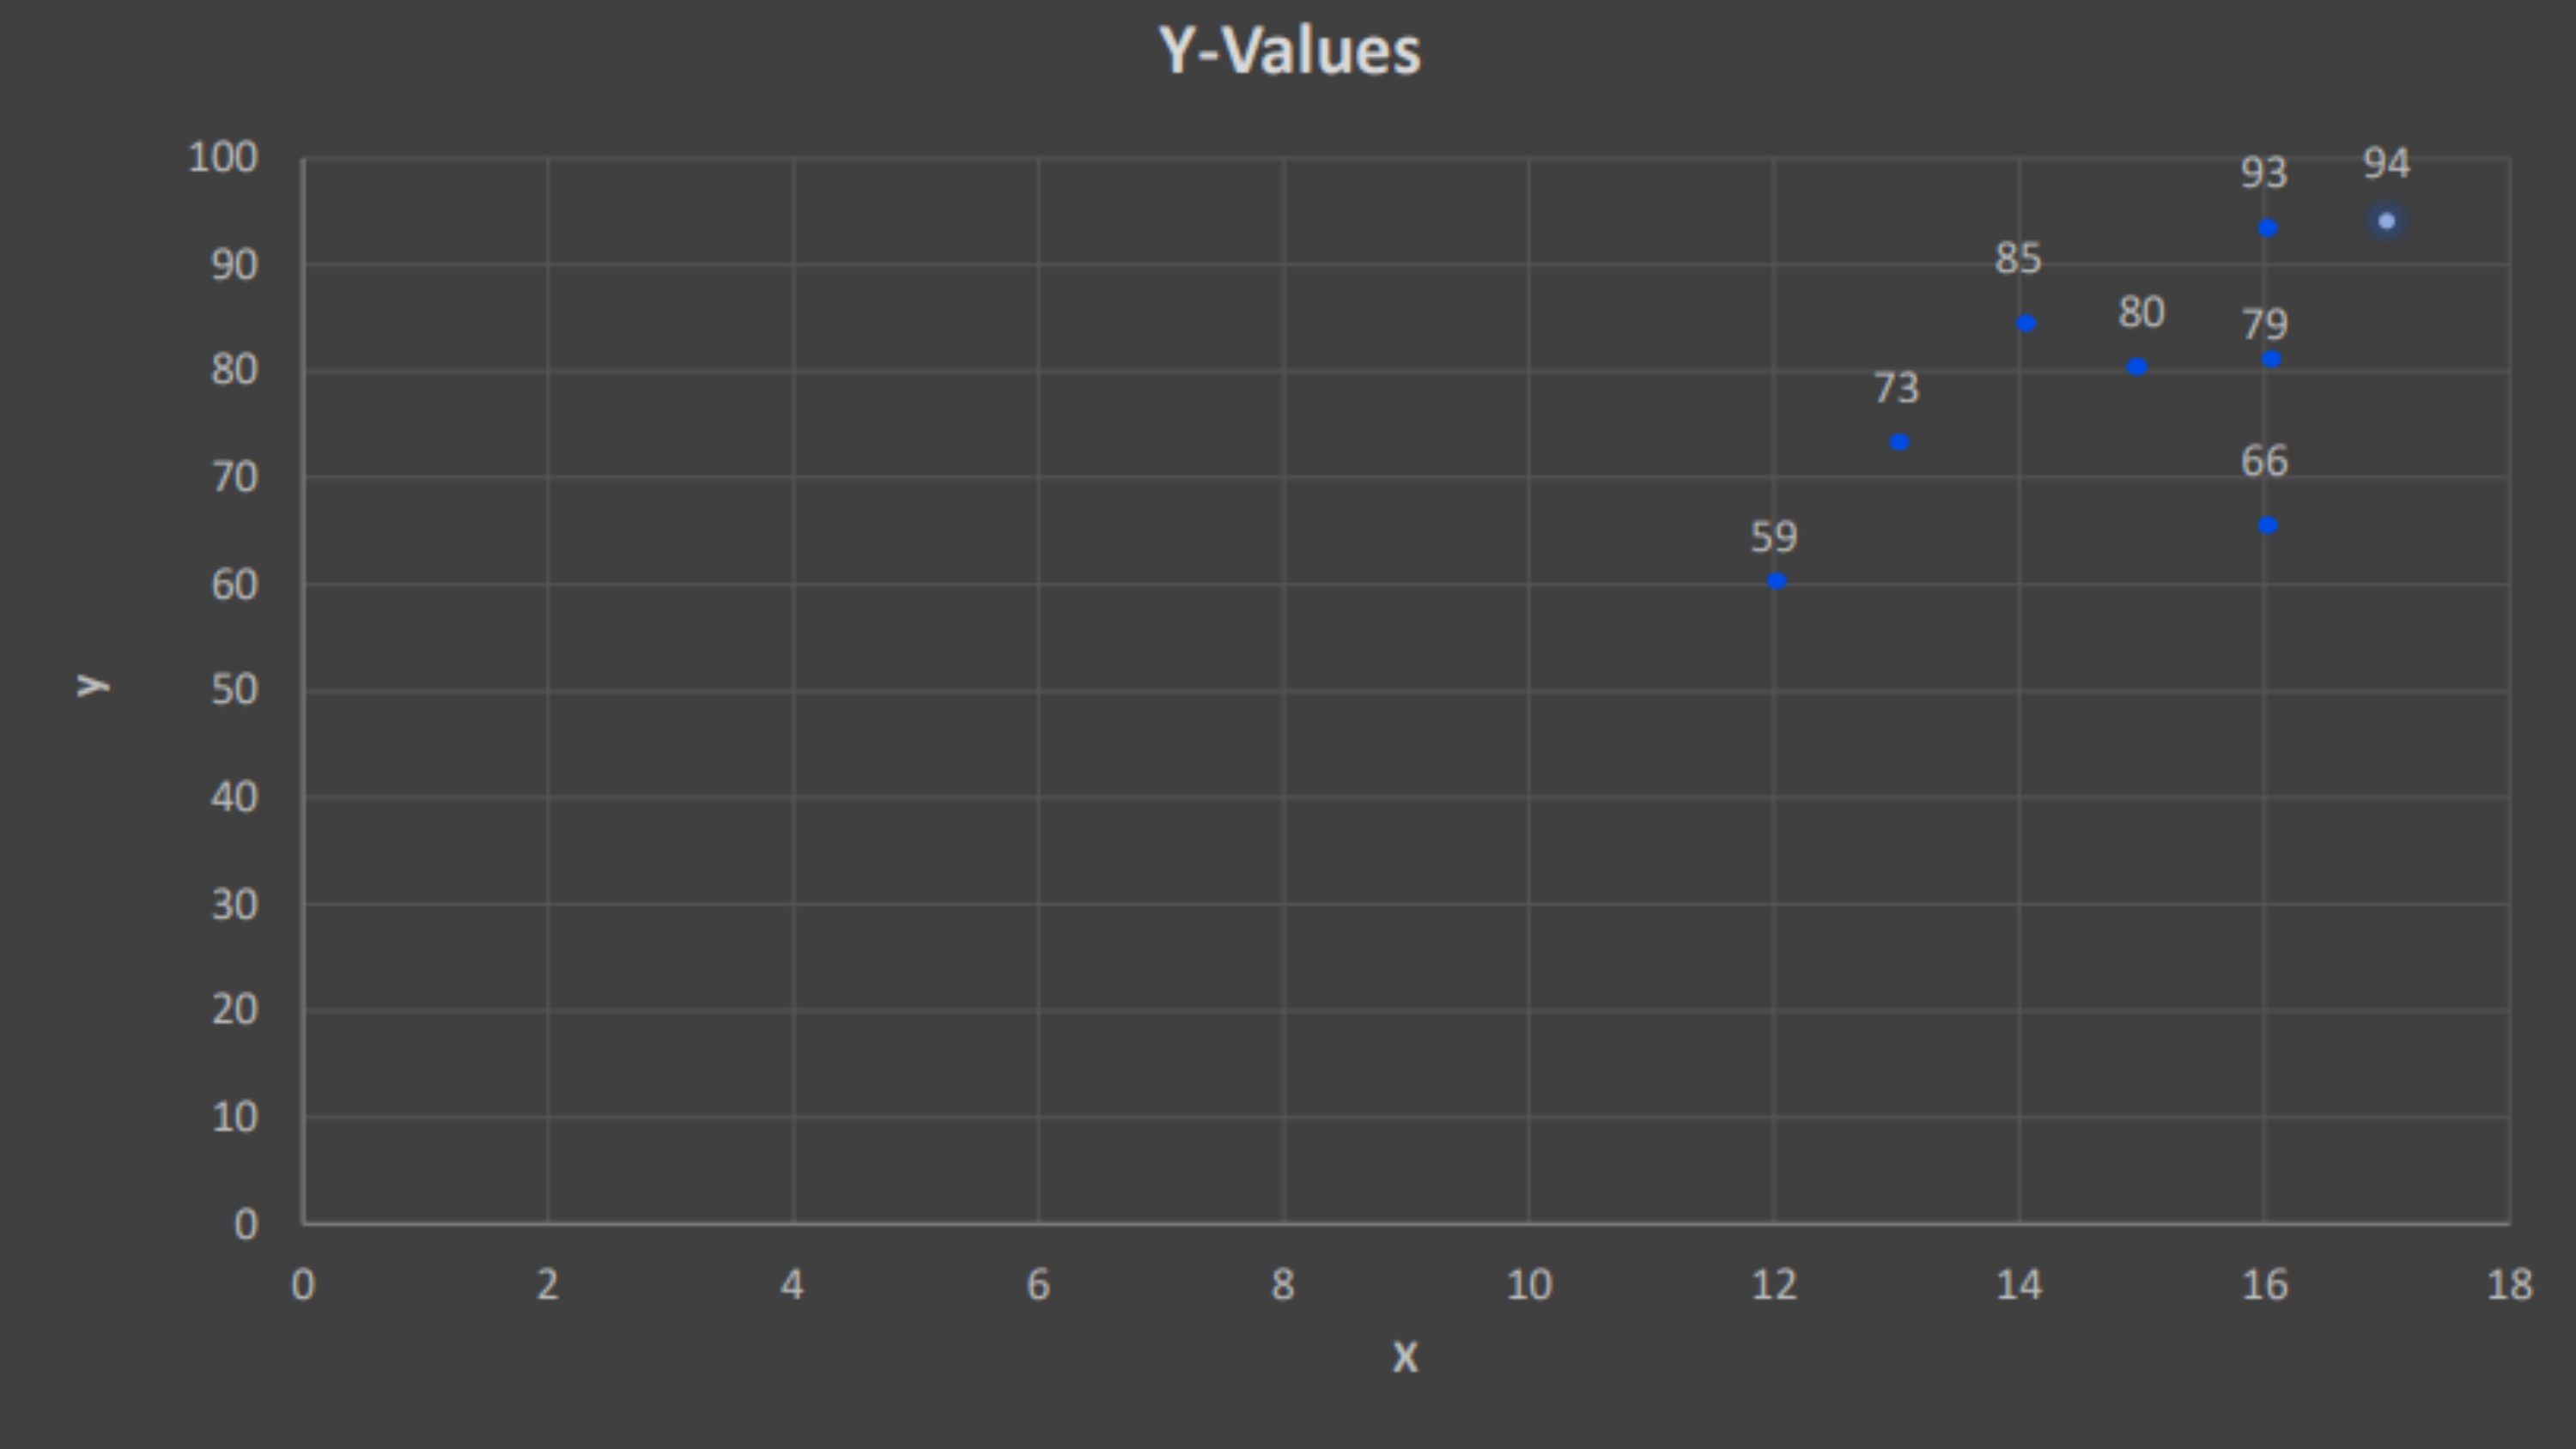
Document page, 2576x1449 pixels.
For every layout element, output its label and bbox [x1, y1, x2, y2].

text_box [0, 0, 2576, 1449]
